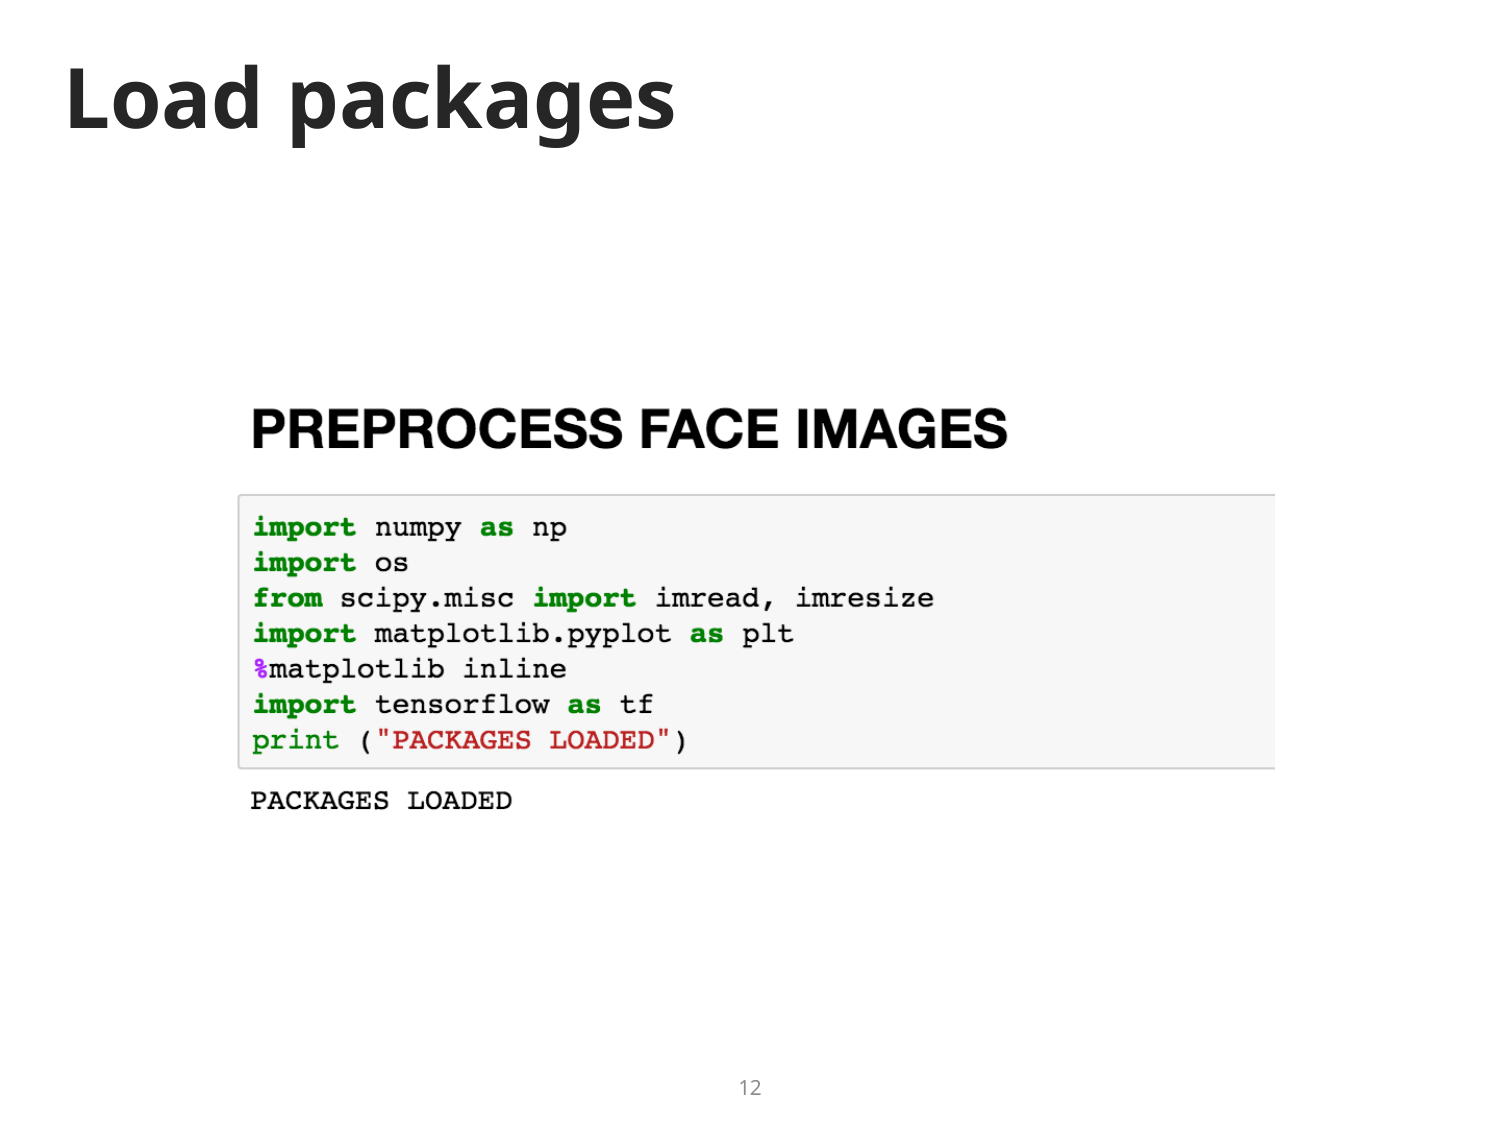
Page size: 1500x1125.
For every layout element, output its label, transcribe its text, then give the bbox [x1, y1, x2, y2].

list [224, 375, 1276, 855]
slide_number 12 [575, 1058, 925, 1119]
title Load packages [48, 41, 1456, 149]
